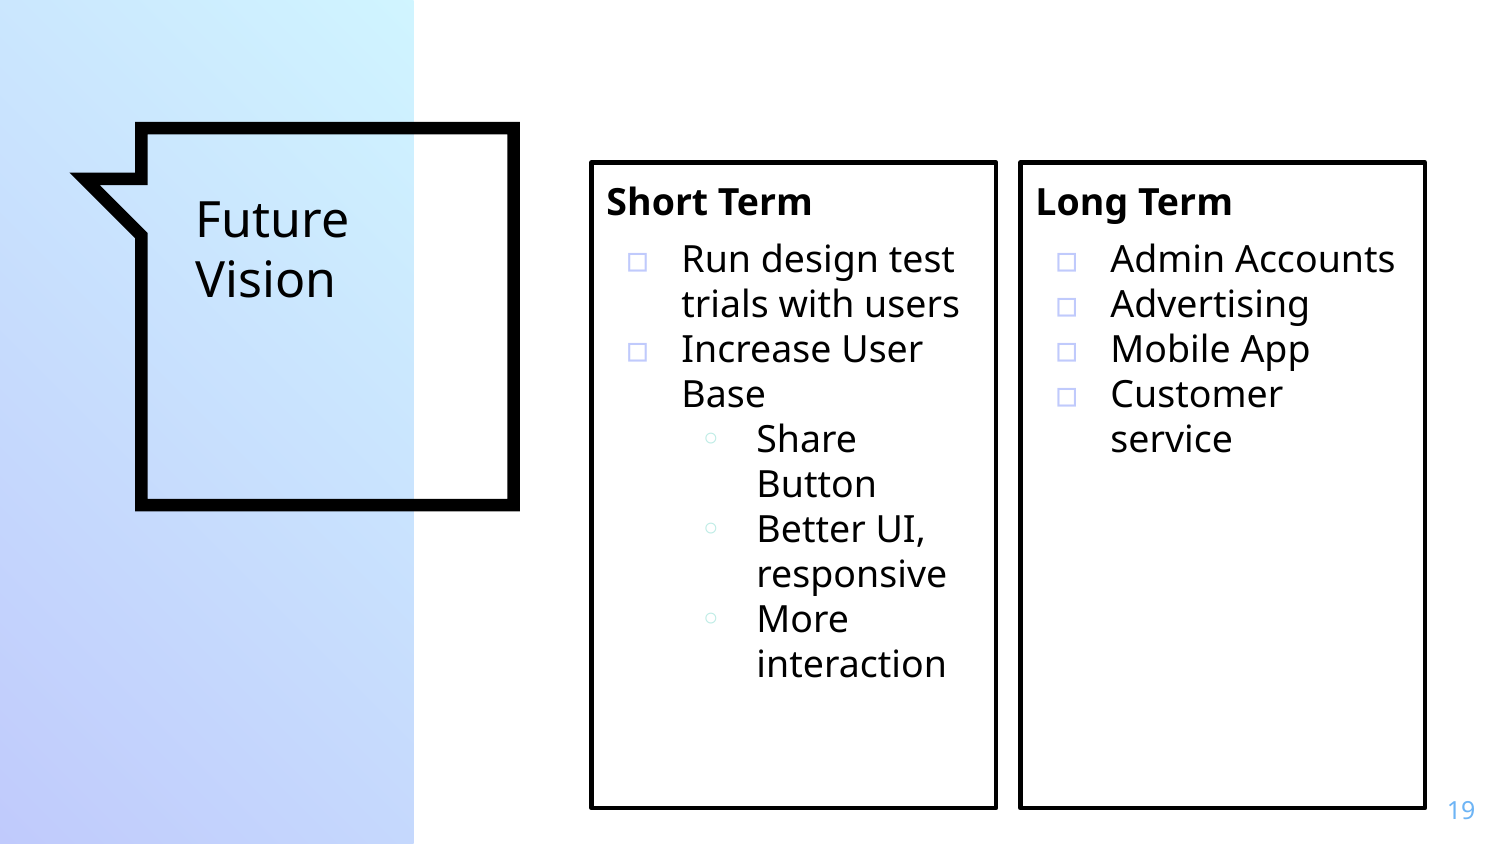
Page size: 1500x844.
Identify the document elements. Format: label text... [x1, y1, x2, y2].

title Future Vision [180, 171, 482, 485]
list Long Term Admin Accounts Advertising Mobile App Customer service [1020, 162, 1425, 808]
list Short Term Run design test trials with users Increase User Base Share Button Better UI, responsive More interaction [591, 162, 996, 808]
slide_number ‹#› [1400, 779, 1491, 844]
